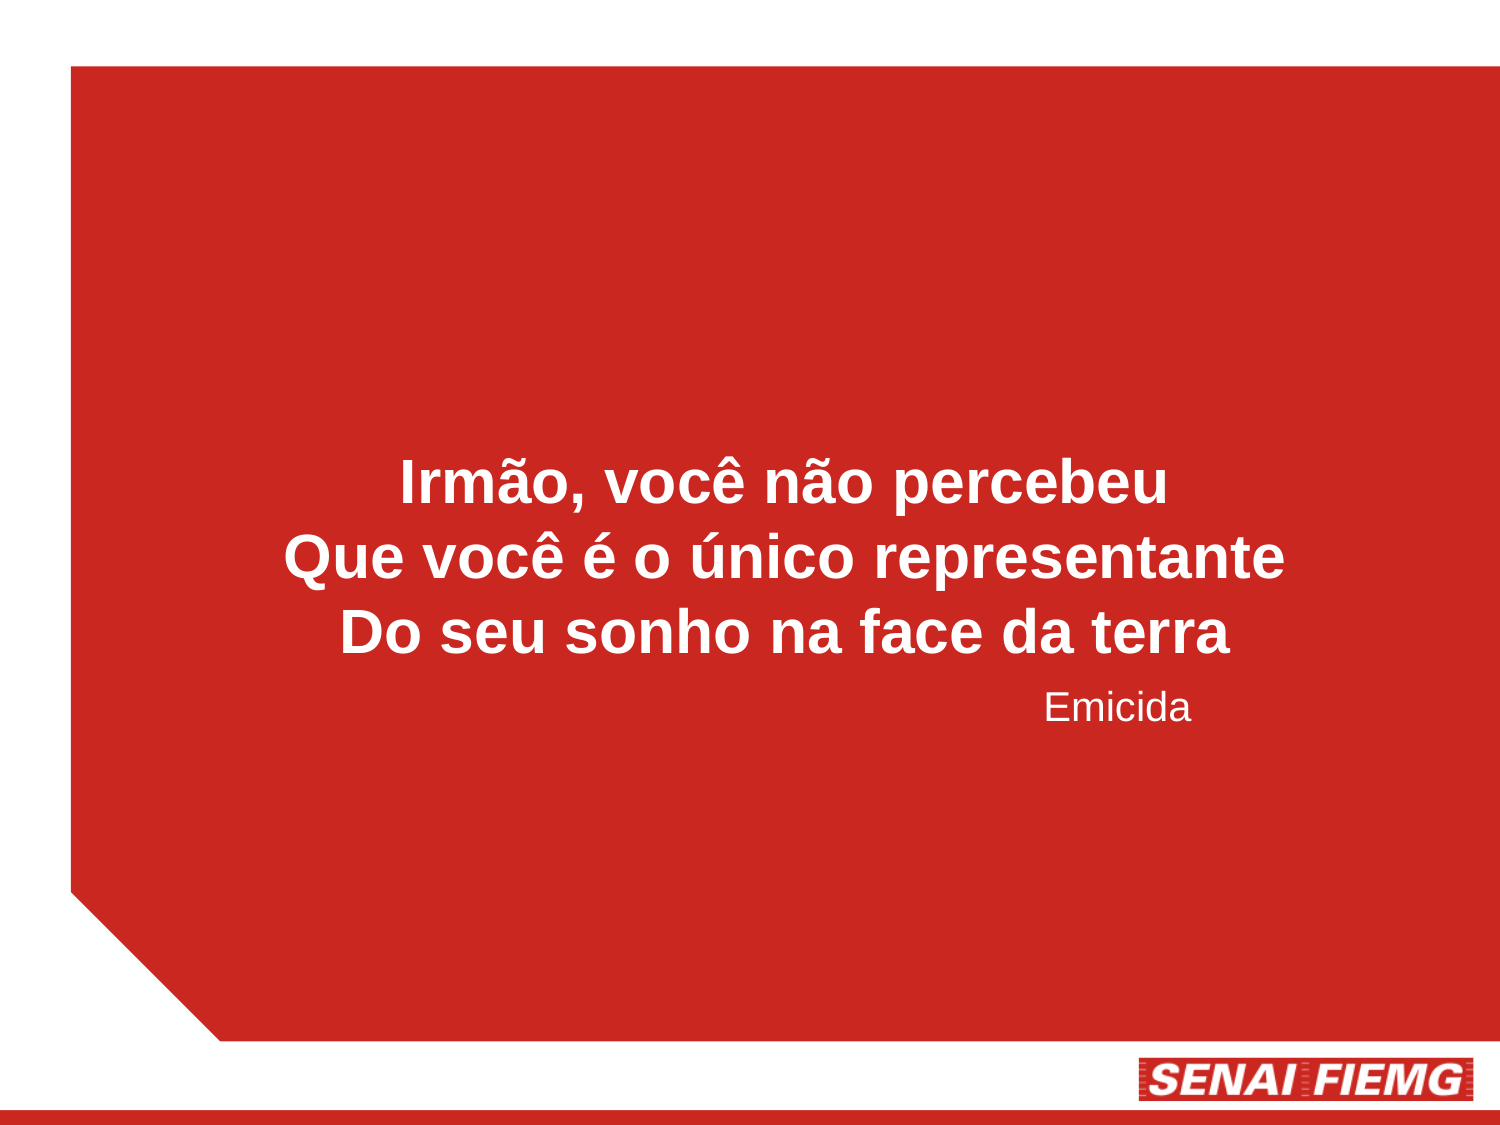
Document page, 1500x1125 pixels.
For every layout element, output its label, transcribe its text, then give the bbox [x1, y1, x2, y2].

picture [1131, 1047, 1500, 1125]
text_box [70, 66, 1500, 1042]
text_box Irmão, você não percebeu Que você é o único representante Do seu sonho na face da terra [134, 432, 1436, 676]
text_box Emicida [495, 671, 1207, 738]
text_box [0, 1110, 1126, 1125]
